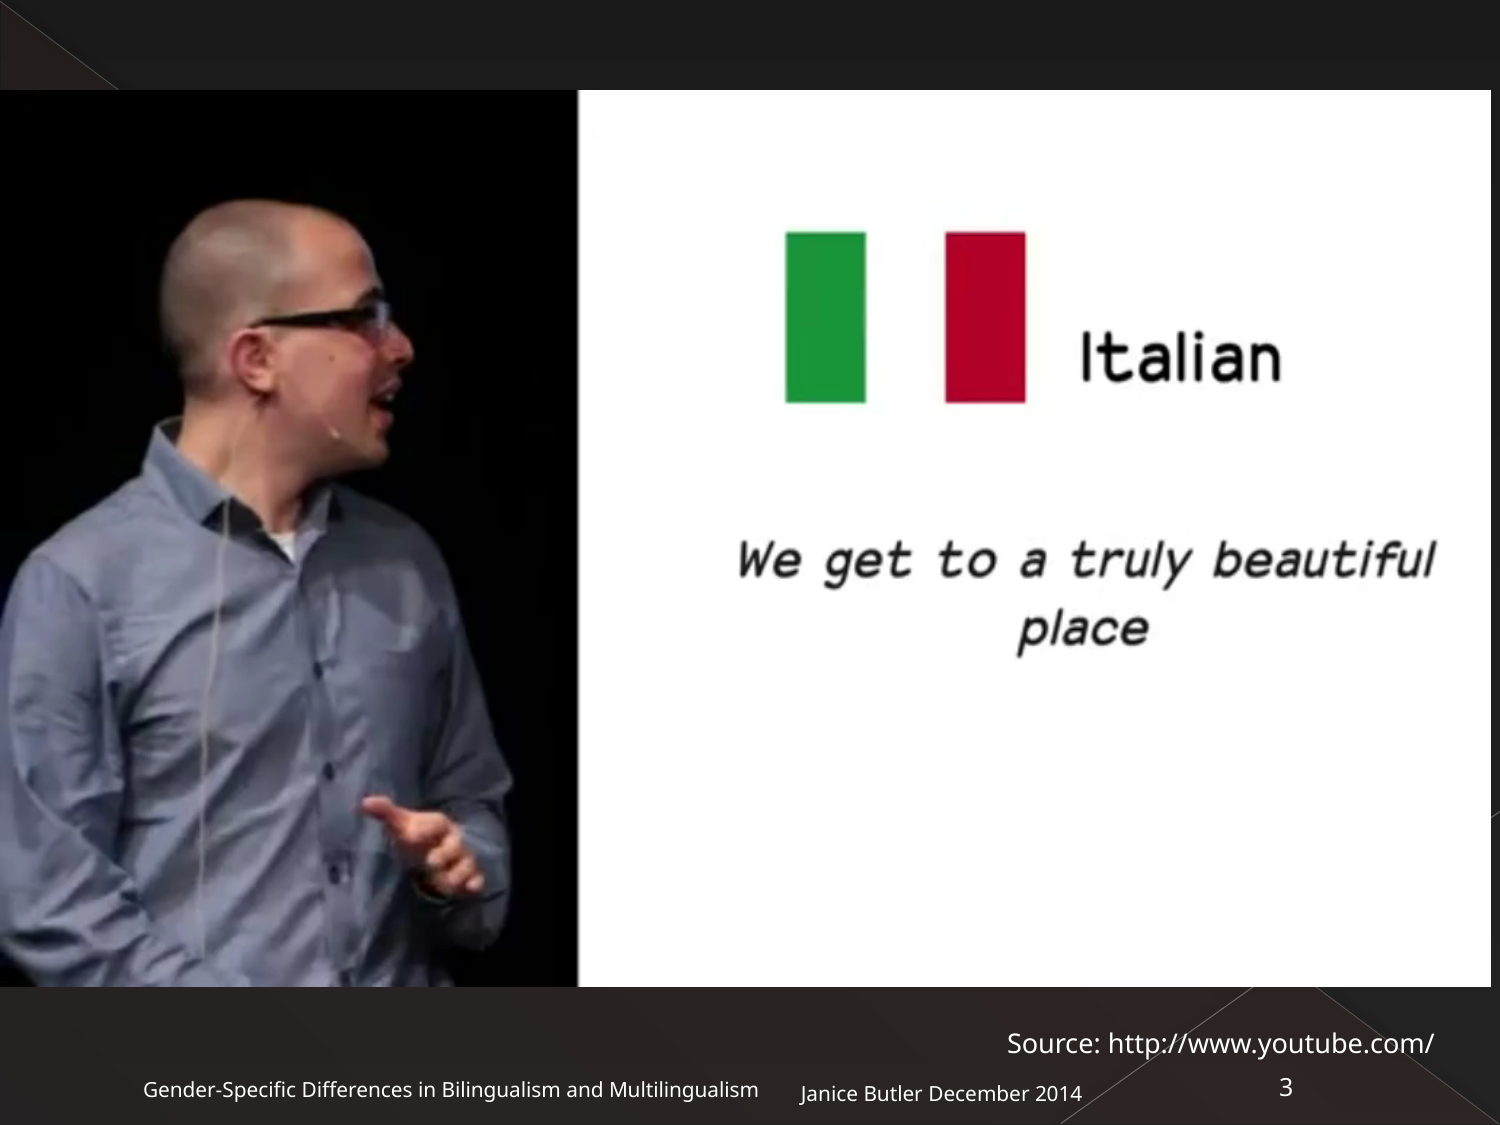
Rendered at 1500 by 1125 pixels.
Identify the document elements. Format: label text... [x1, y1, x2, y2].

slide_number 3 [1245, 1071, 1328, 1113]
text_box Source: http://www.youtube.com/ [76, 1018, 1450, 1071]
footer Gender-Specific Differences in Bilingualism and Multilingualism [75, 1063, 774, 1113]
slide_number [786, 1071, 1136, 1113]
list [0, 89, 1492, 988]
